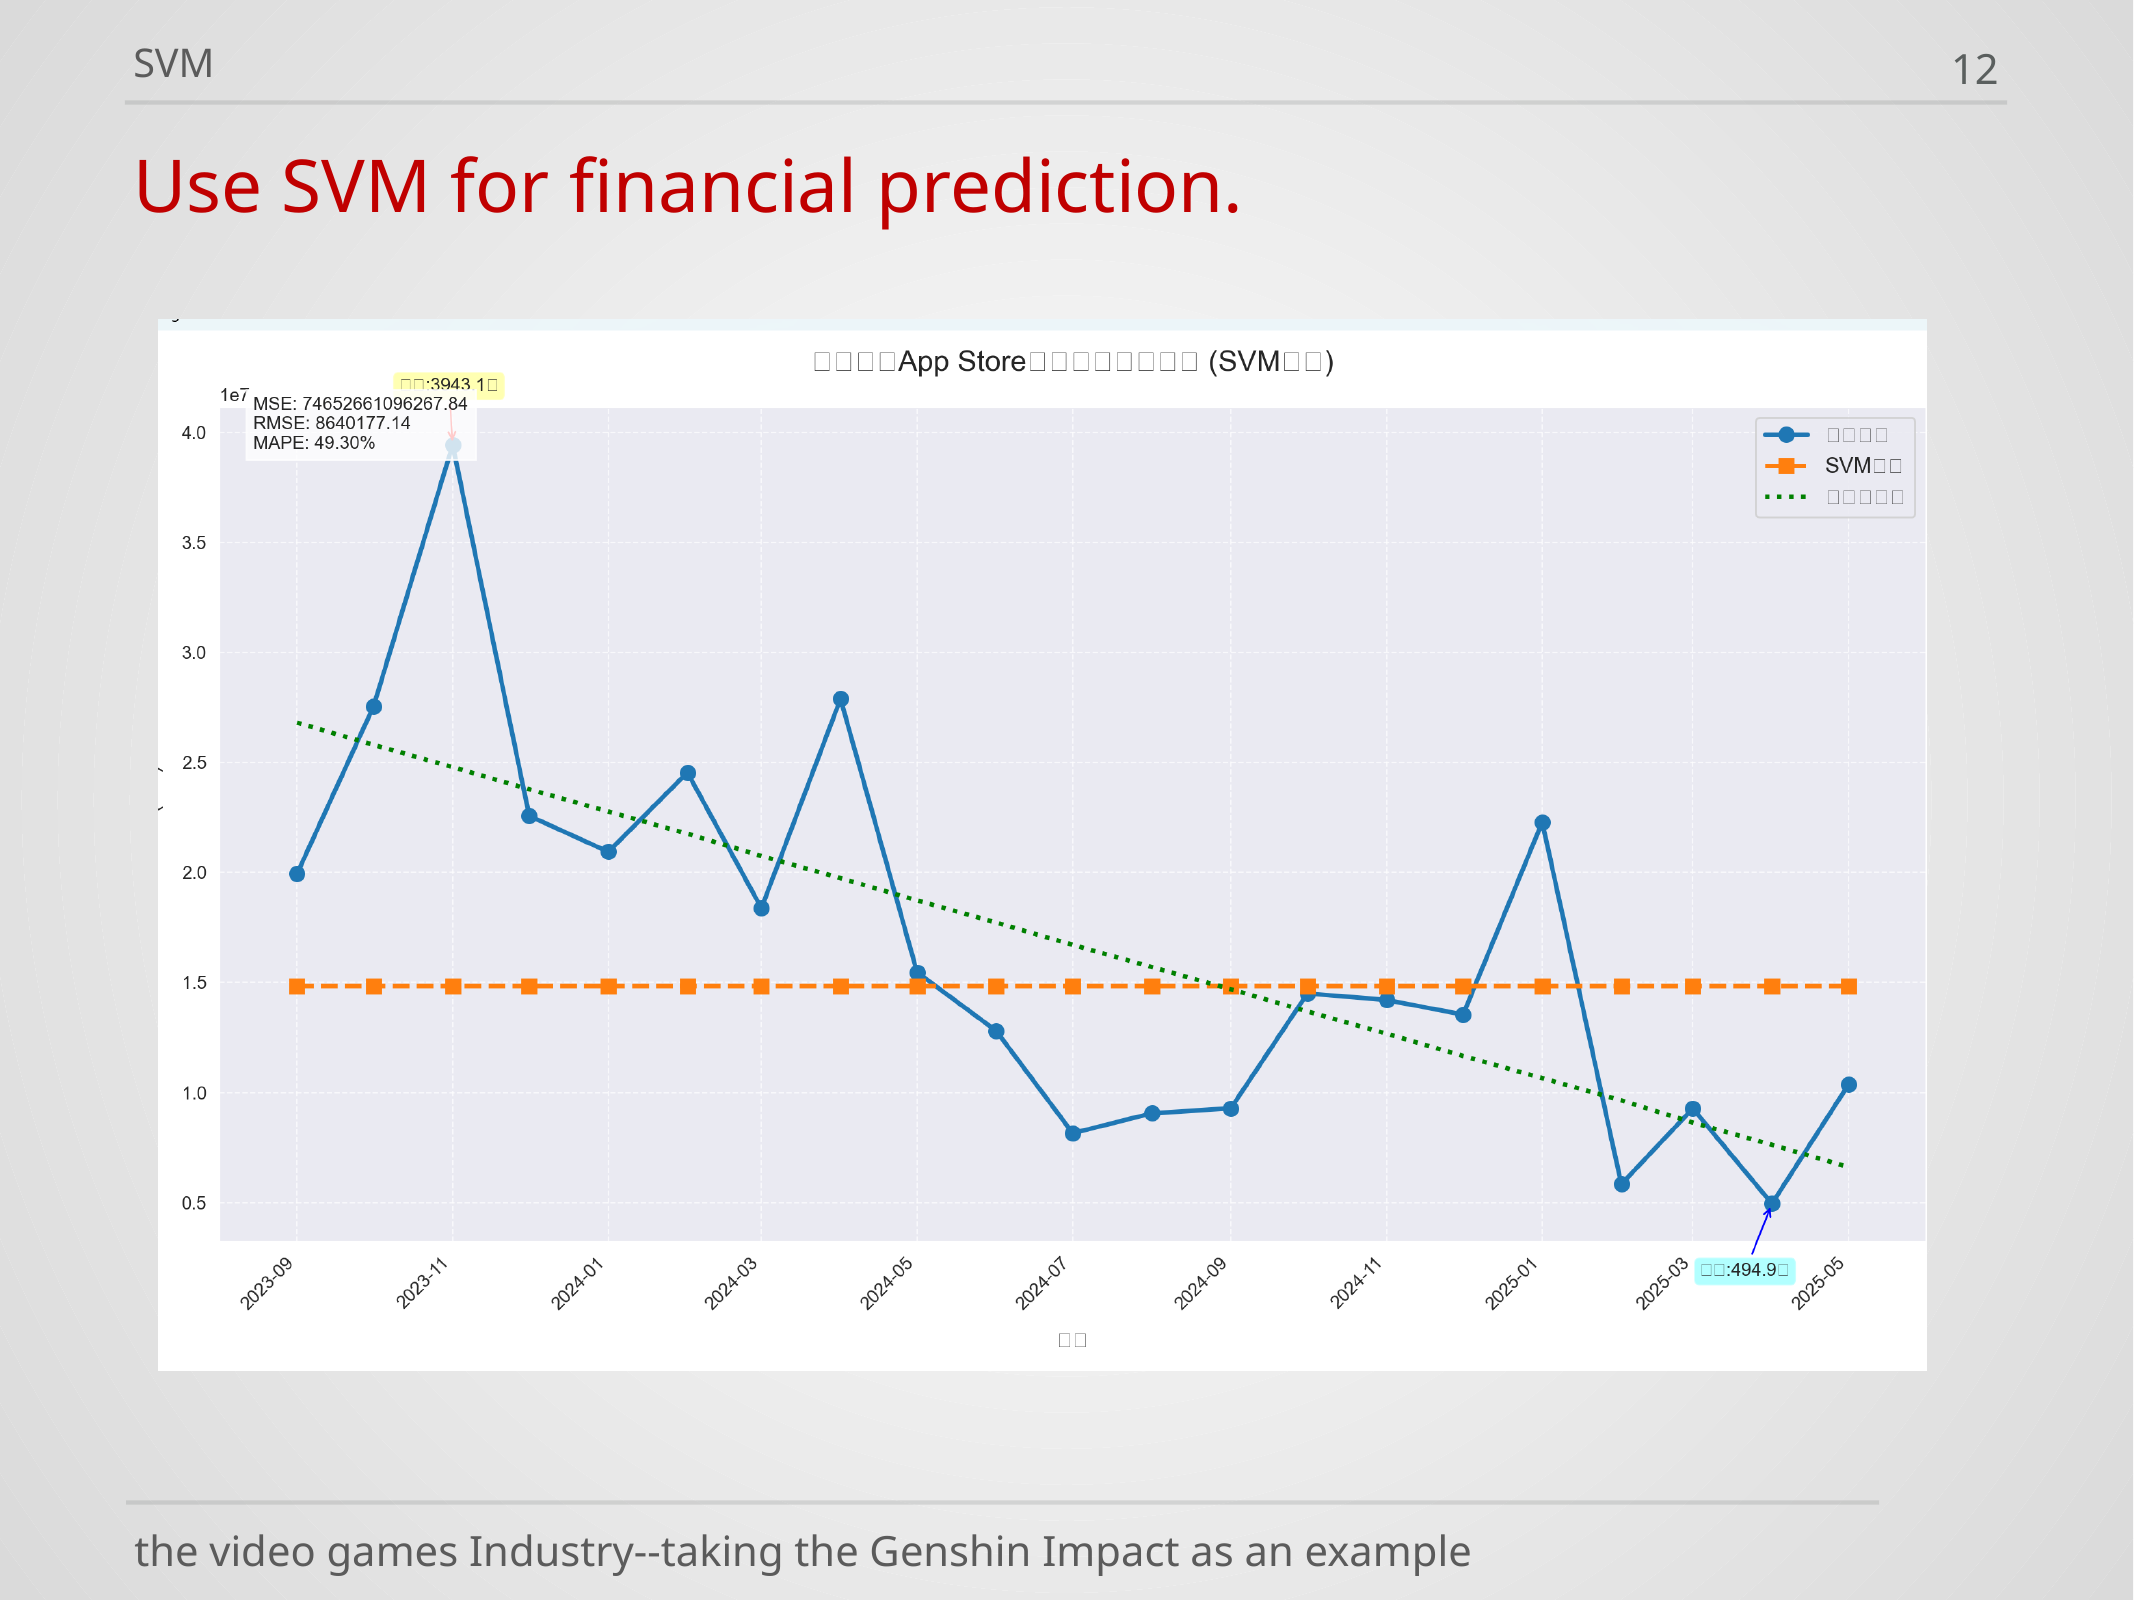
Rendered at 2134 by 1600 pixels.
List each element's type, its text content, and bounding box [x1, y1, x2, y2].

subtitle SVM [124, 34, 1866, 101]
slide_number 12 [1941, 34, 2008, 101]
picture [158, 319, 1927, 1372]
title Use SVM for financial prediction. [124, 130, 2006, 251]
